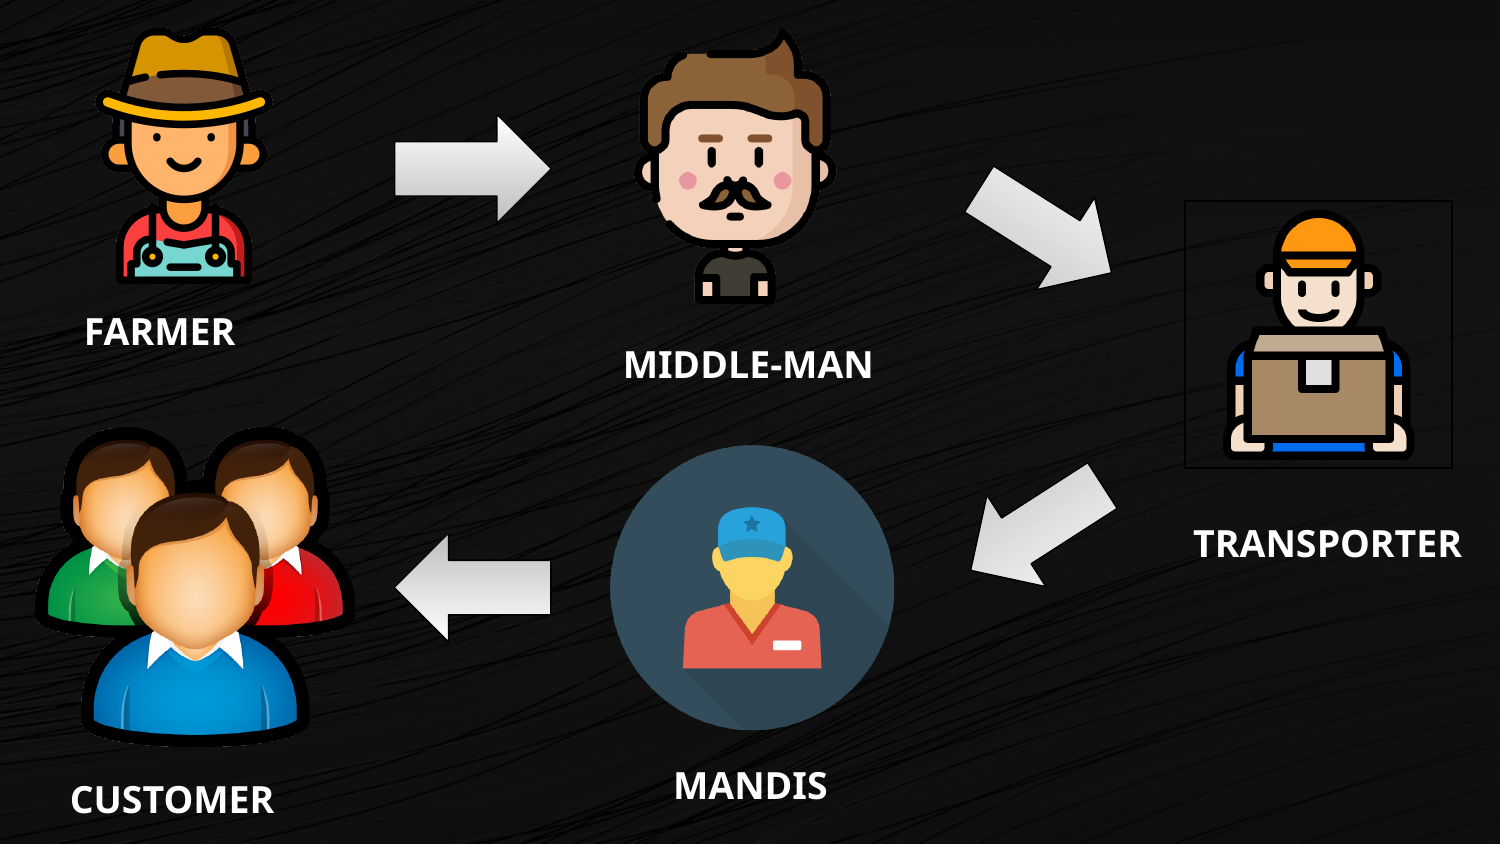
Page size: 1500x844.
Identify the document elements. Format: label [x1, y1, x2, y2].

text_box [599, 439, 905, 844]
text_box [55, 28, 312, 370]
text_box [394, 114, 552, 224]
text_box [597, 28, 913, 402]
picture [0, 0, 1500, 844]
text_box [34, 427, 355, 838]
text_box [964, 165, 1112, 290]
text_box [1177, 201, 1498, 617]
text_box [394, 532, 551, 643]
text_box [970, 462, 1118, 587]
